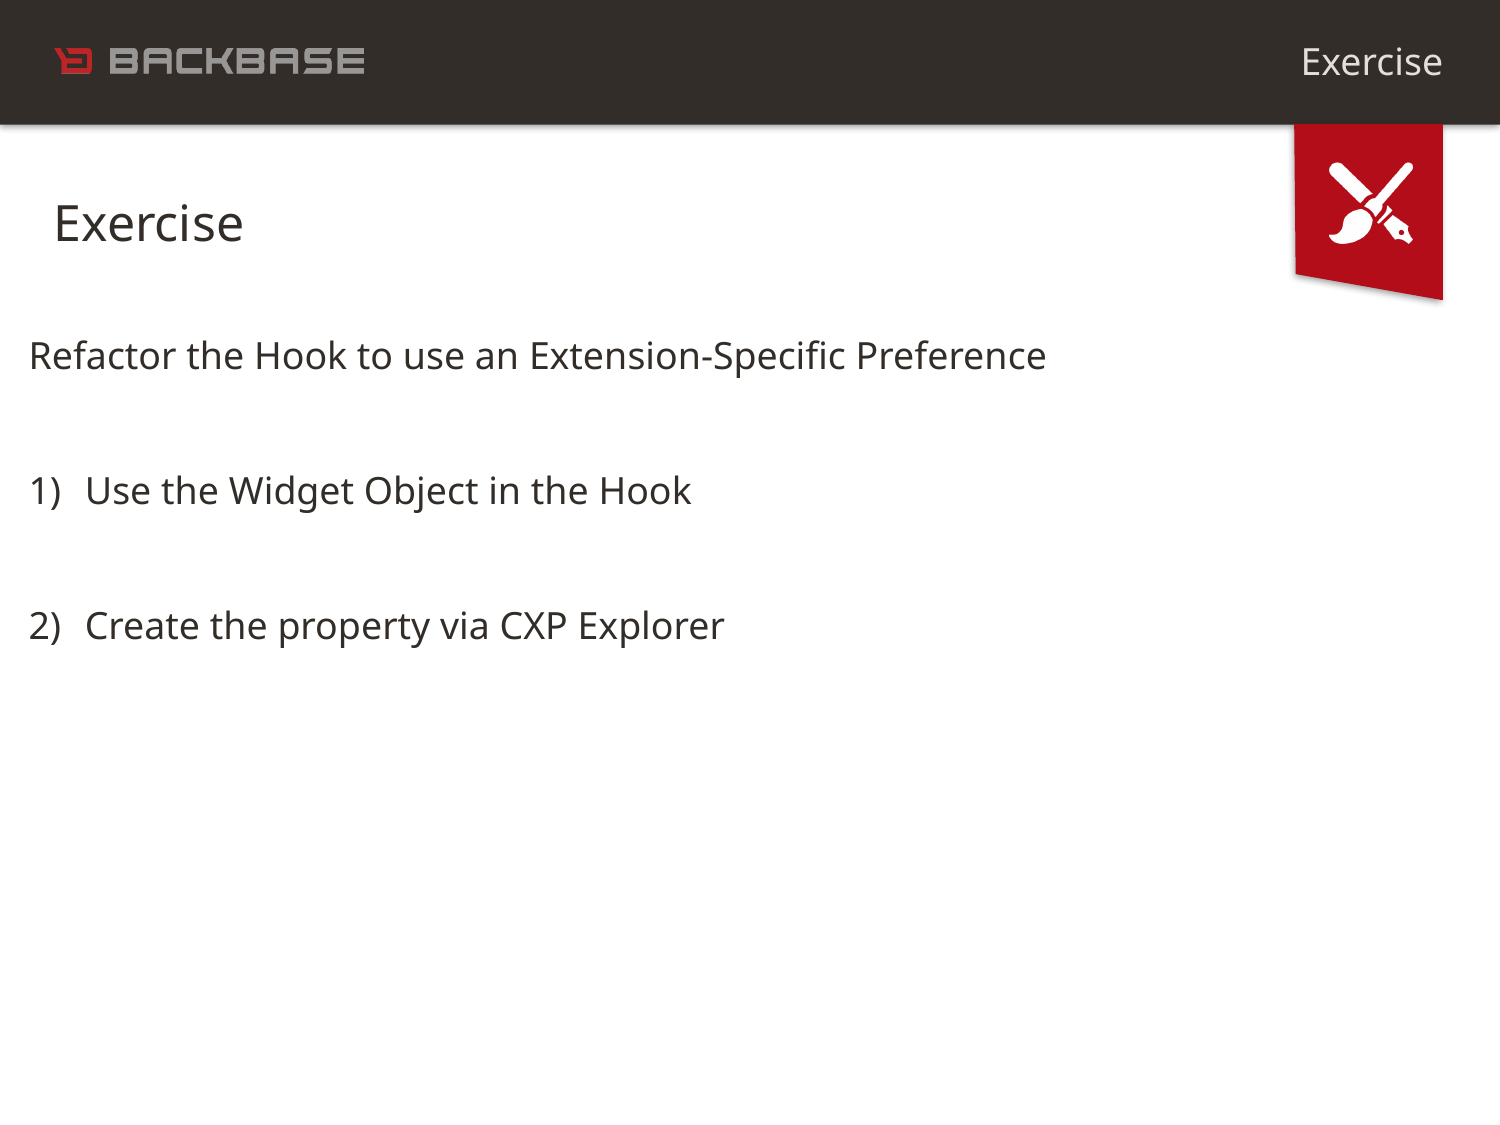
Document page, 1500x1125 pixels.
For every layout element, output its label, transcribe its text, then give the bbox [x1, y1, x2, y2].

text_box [40, 184, 1036, 659]
list Exercise [430, 29, 1459, 91]
picture [54, 48, 364, 74]
picture [1329, 161, 1413, 245]
